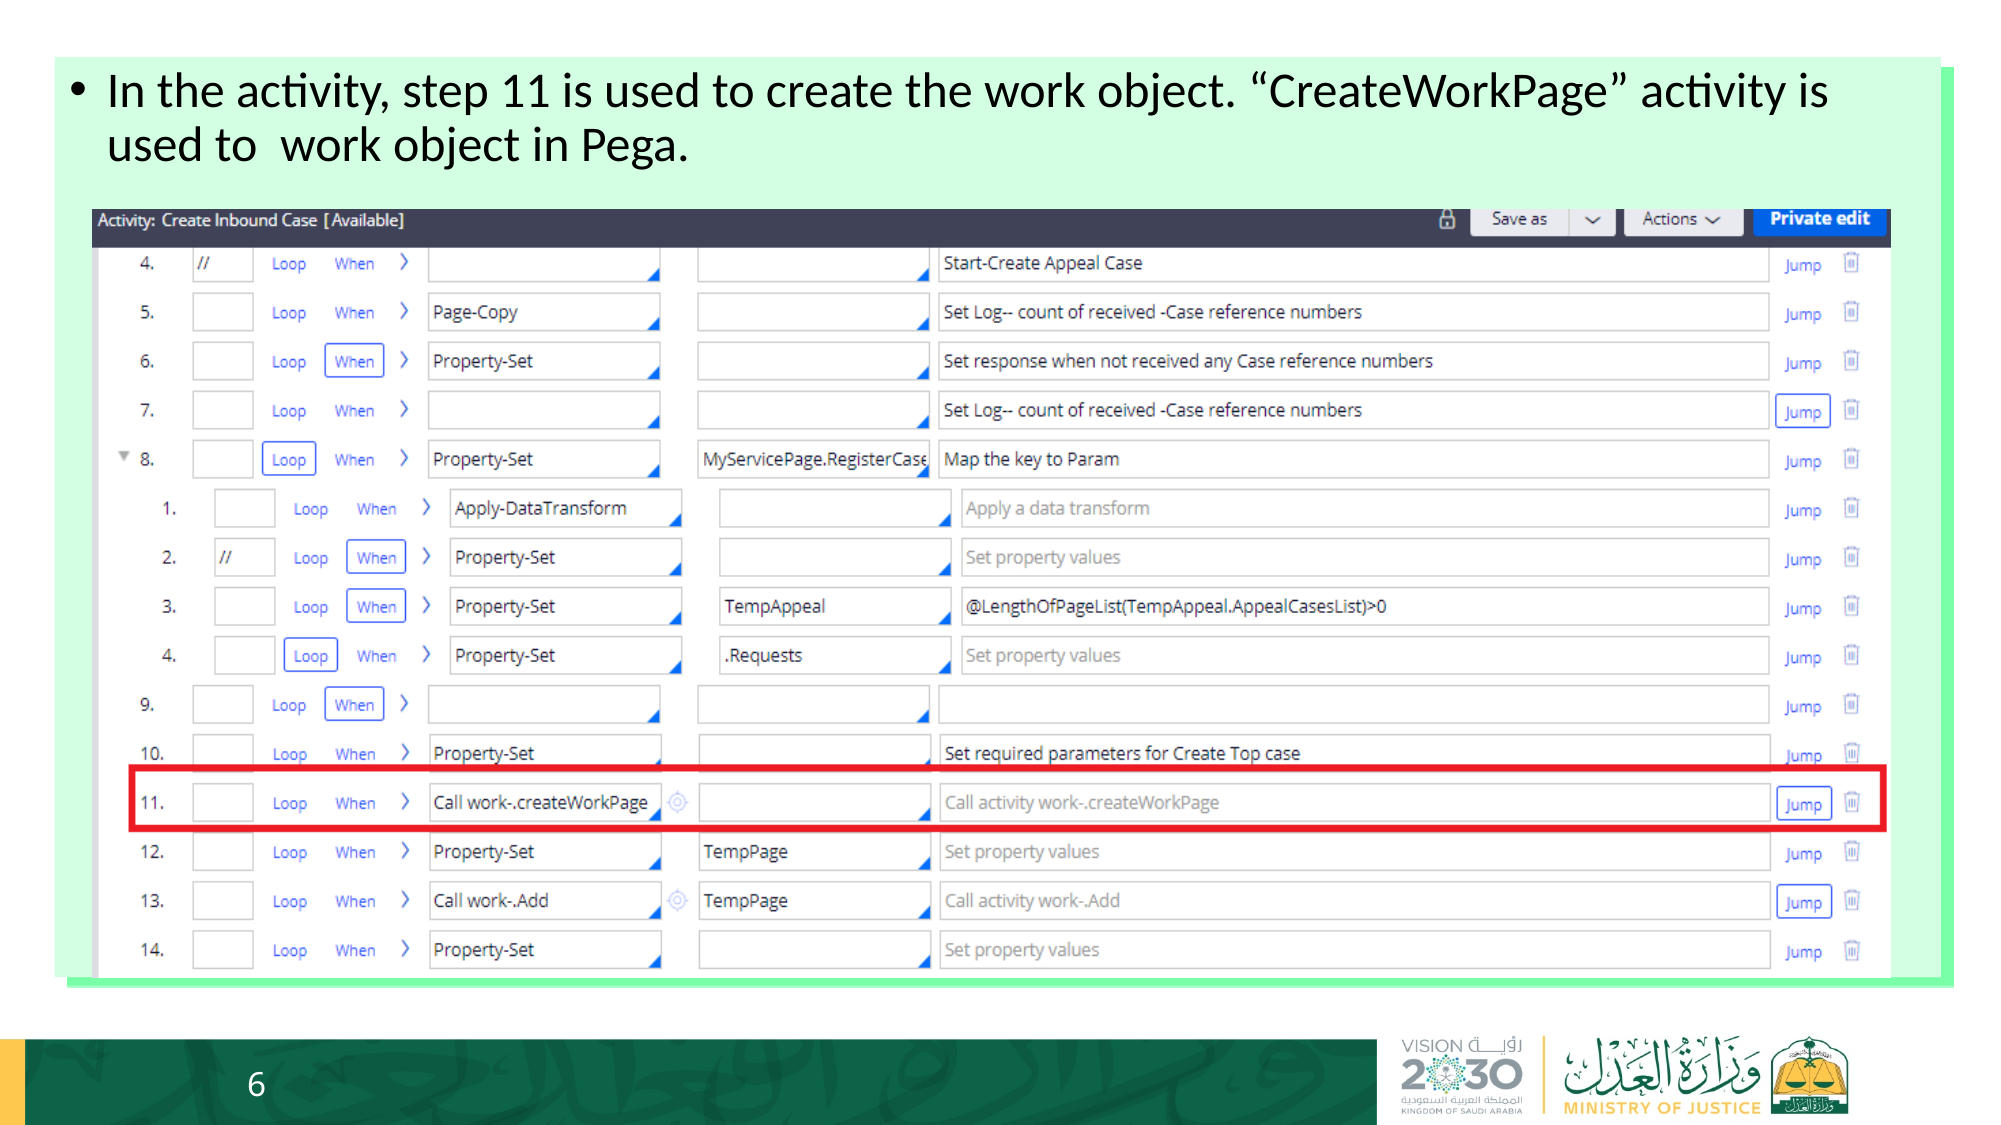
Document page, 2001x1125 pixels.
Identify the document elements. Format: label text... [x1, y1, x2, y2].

picture [0, 1036, 1379, 1125]
picture [92, 209, 1891, 978]
picture [1394, 1024, 1863, 1125]
text_box In the activity, step 11 is used to create the work object. “CreateWorkPage” activity is used to work object in Pega. [53, 56, 1942, 978]
slide_number 6 [31, 1056, 482, 1116]
